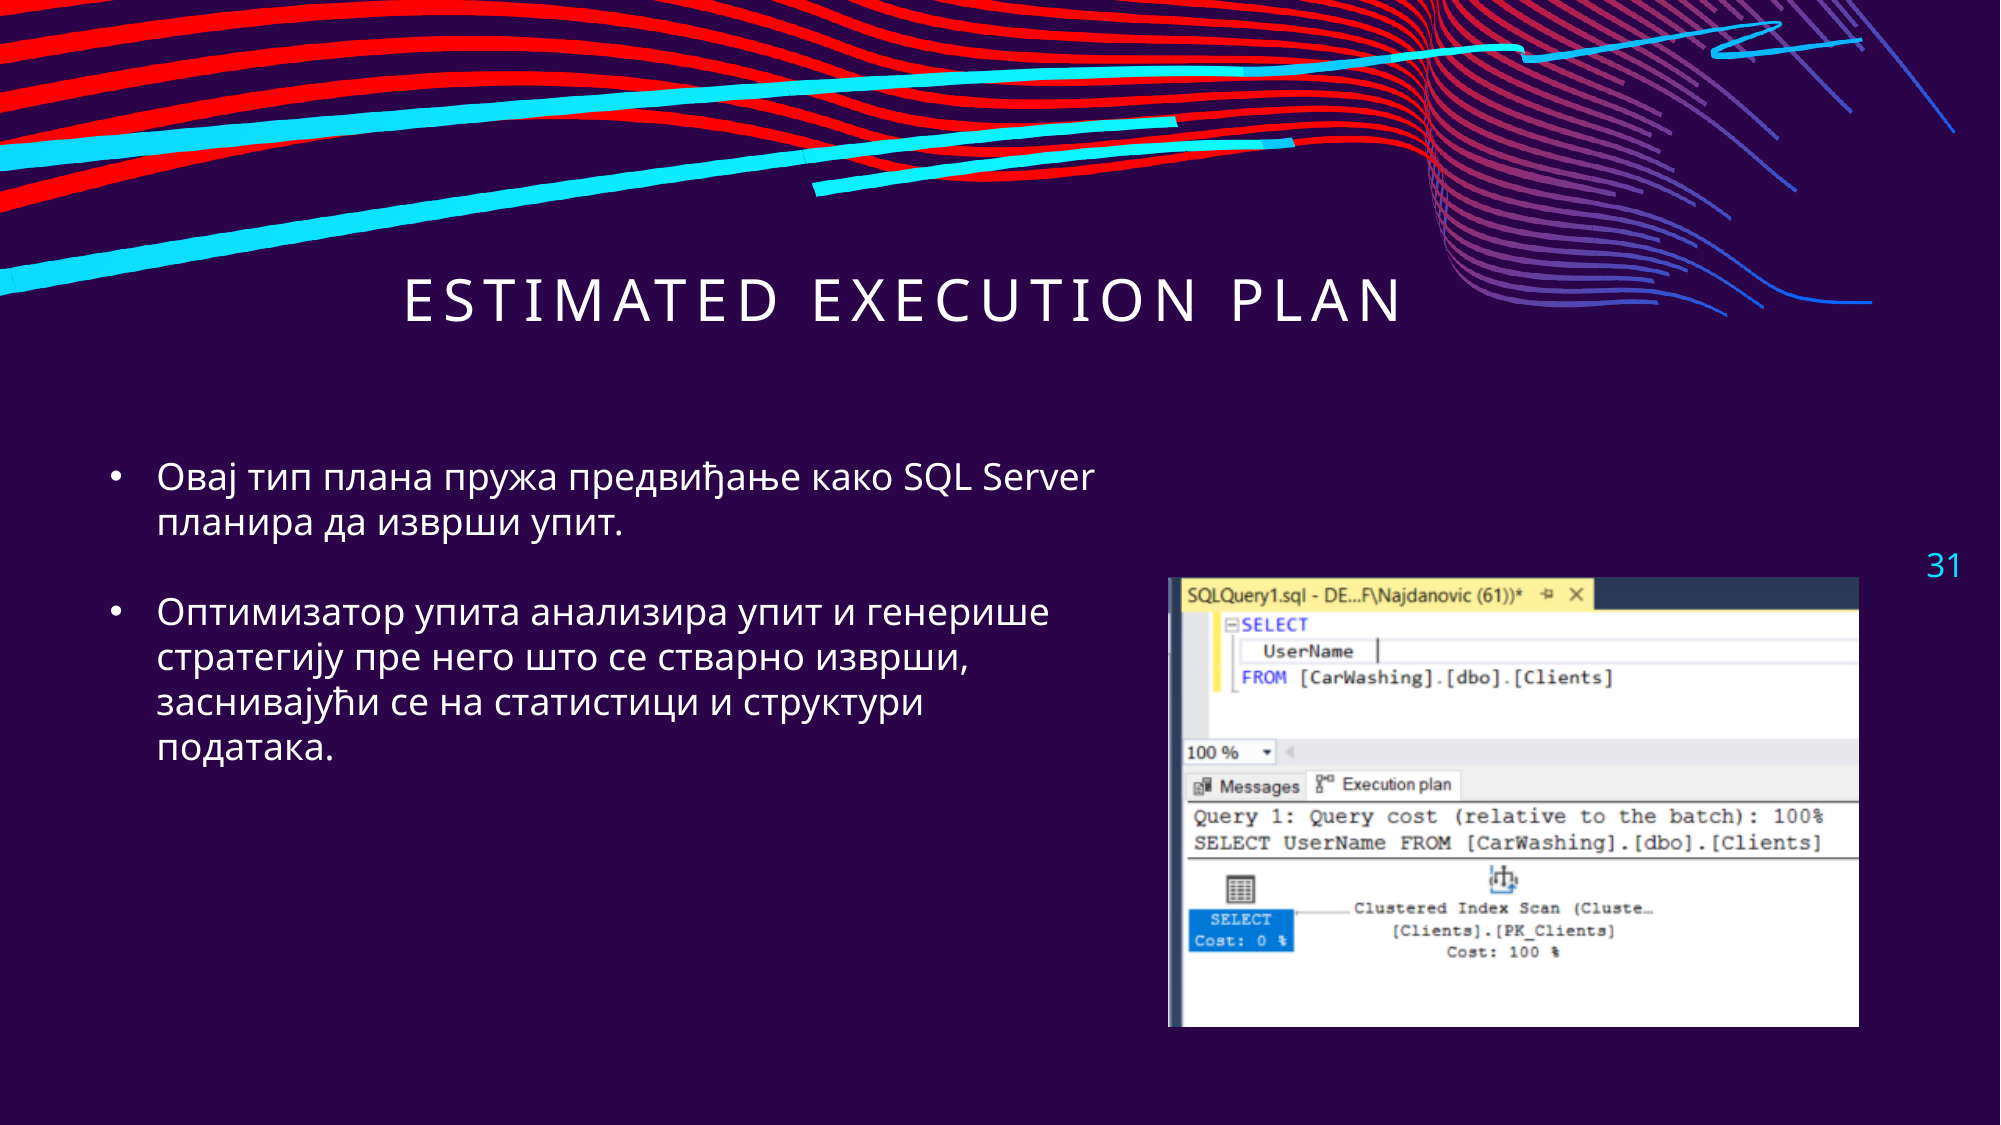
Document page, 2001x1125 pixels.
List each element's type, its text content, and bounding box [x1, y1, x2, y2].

text_box Овај тип плана пружа предвиђање како SQL Server планира да изврши упит. Оптимизатор упита анализира упит и генерише стратегију пре него што се стварно изврши, заснивајући се на статистици и структури података. [94, 445, 1128, 776]
picture [0, 0, 2000, 1125]
title Estimated Execution plan [379, 263, 1426, 359]
slide_number 31 [1889, 519, 1980, 615]
